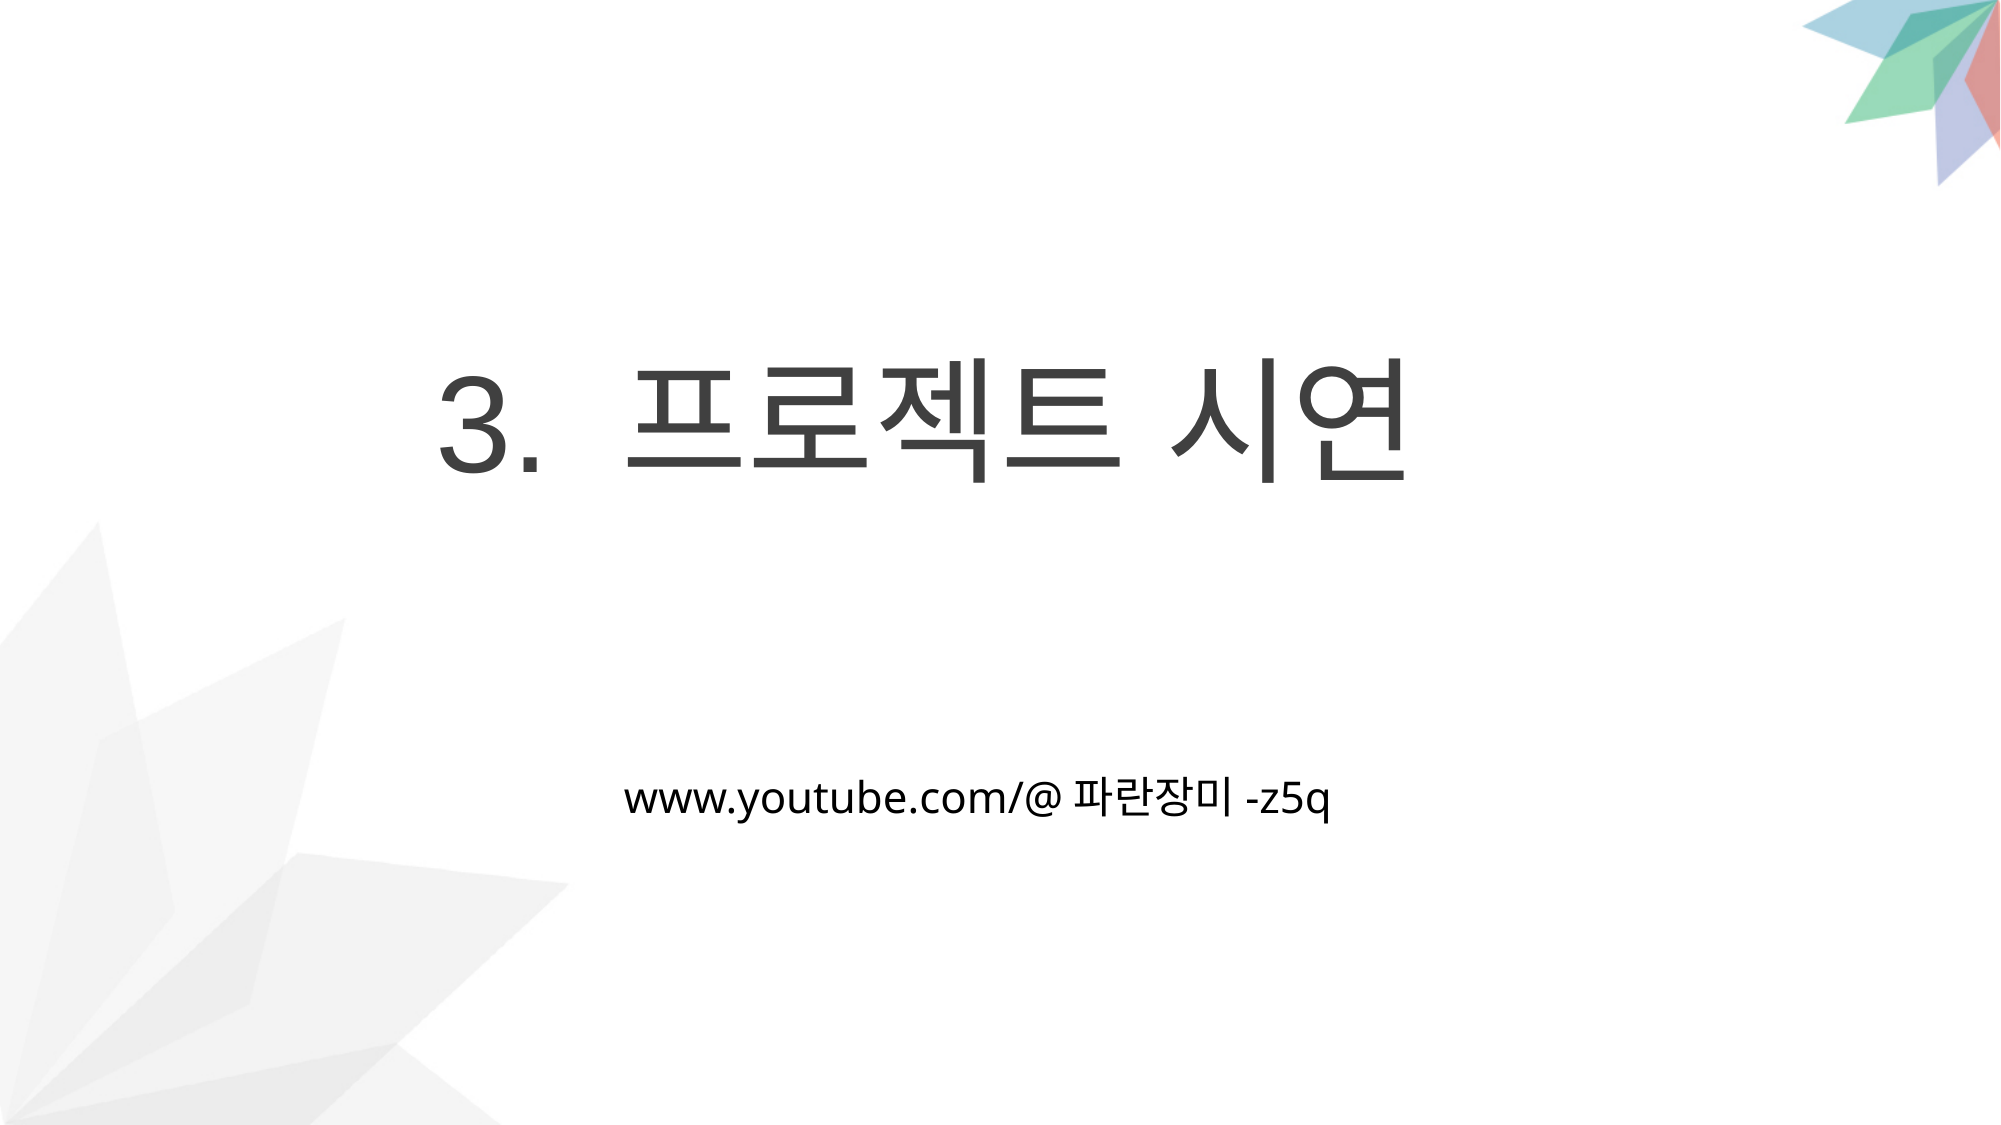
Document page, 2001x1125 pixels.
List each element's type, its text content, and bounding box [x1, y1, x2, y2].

picture [0, 0, 2001, 1125]
text_box www.youtube.com/@파란장미-z5q [500, 762, 1456, 831]
title 3. 프로젝트 시연 [420, 404, 1553, 599]
